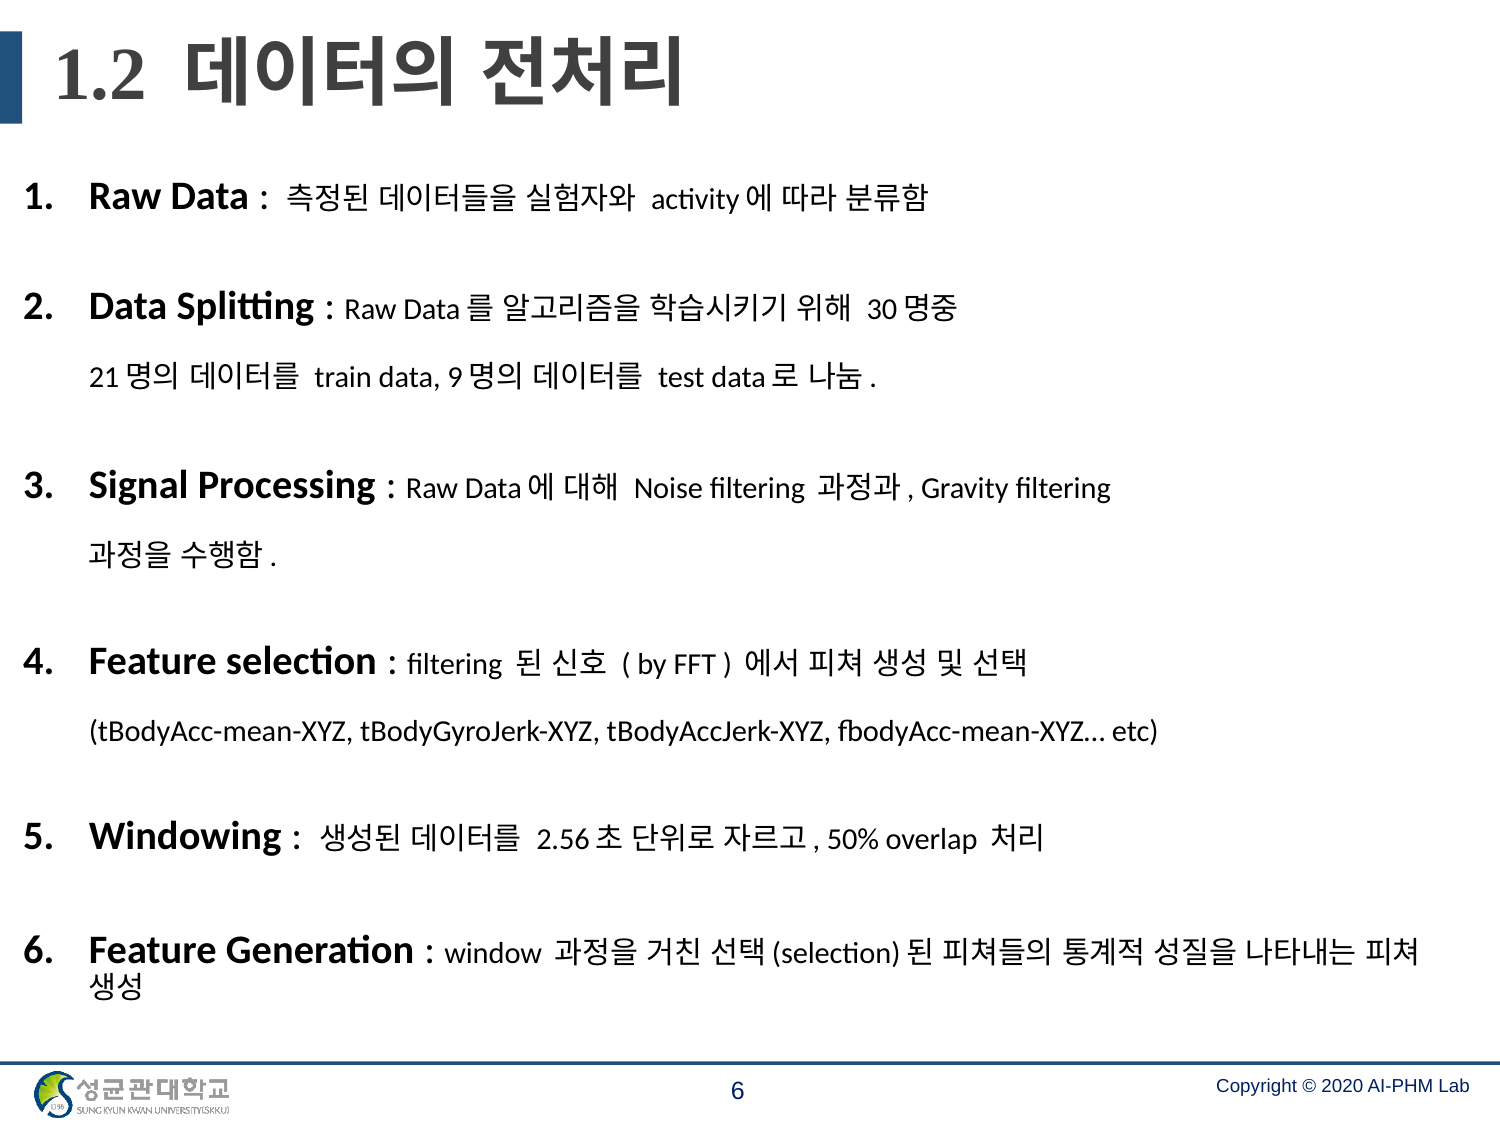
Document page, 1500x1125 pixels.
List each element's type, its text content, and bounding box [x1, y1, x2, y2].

title 1.2 데이터의 전처리 [38, 31, 1470, 120]
picture [34, 1071, 229, 1118]
list Raw Data : 측정된 데이터들을 실험자와 activity에 따라 분류함 Data Splitting : Raw Data를 알고리즘을 학습시키기 위해 30명중 21명의 데이터를 train data, 9명의 데이터를 test data로 나눔. Signal Processing : Raw Data에 대해 Noise filtering 과정과, Gravity filtering 과정을 수행함. Feature selection : filtering 된 신호 ( by FFT ) 에서 피쳐 생성 및 선택 (tBodyAcc-mean-XYZ, tBodyGyroJerk-XYZ, tBodyAccJerk-XYZ, fbodyAcc-mean-XYZ… etc) Windowing : 생성된 데이터를 2.56초 단위로 자르고, 50% overlap 처리 Feature Generation : window 과정을 거친 선택(selection)된 피쳐들의 통계적 성질을 나타내는 피쳐 생성 [8, 166, 1470, 1018]
